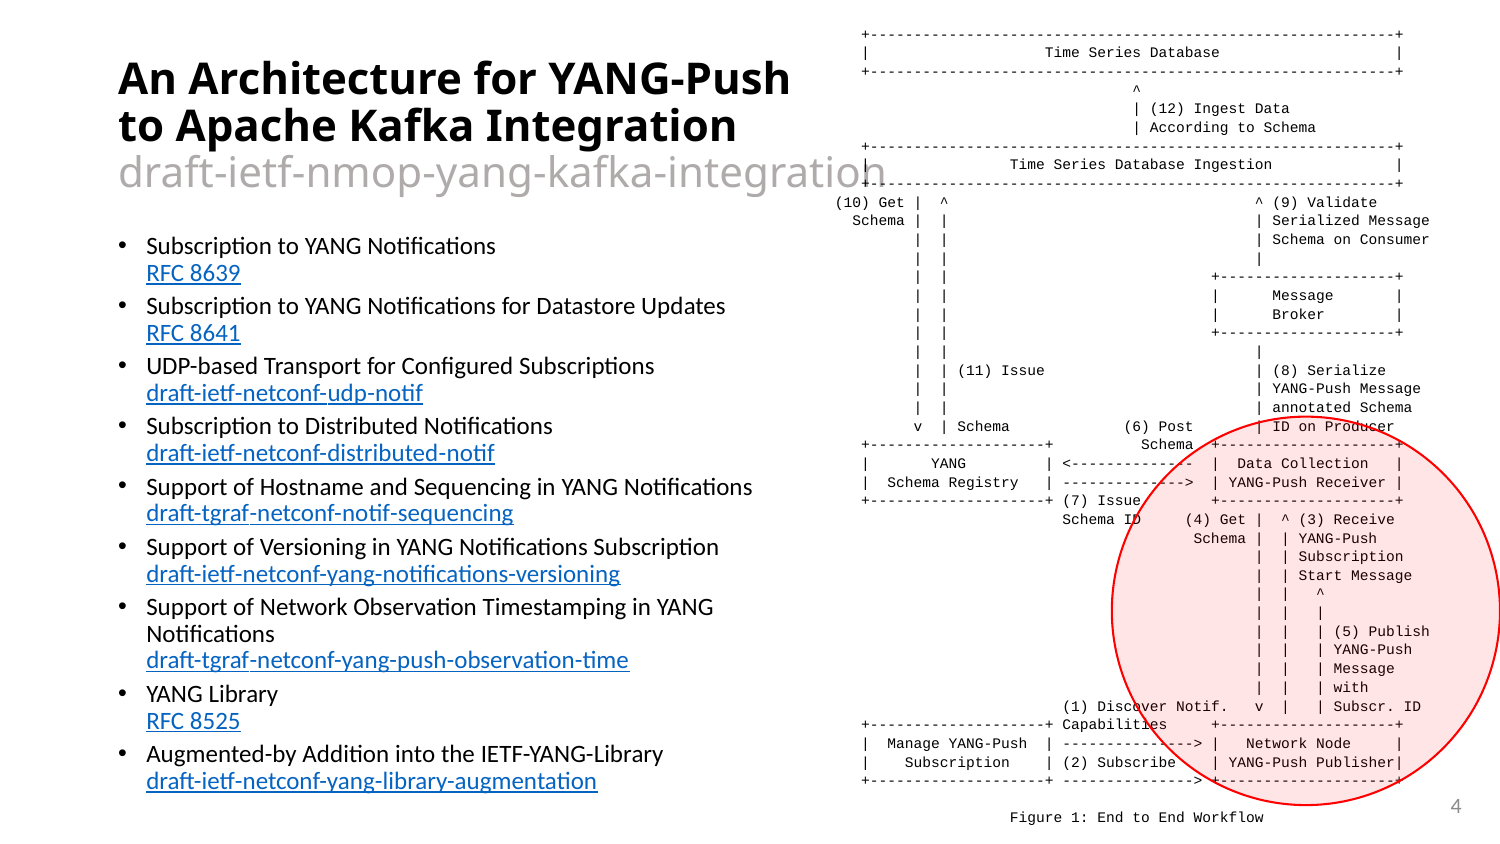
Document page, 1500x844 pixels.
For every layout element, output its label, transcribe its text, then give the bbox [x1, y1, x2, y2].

text_box +------------------------------------------------------------+ | Time Series Database | +------------------------------------------------------------+ ^ | (12) Ingest Data | According to Schema +------------------------------------------------------------+ | Time Series Database Ingestion | +------------------------------------------------------------+ (10) Get | ^ ^ (9) Validate Schema | | | Serialized Message | | | Schema on Consumer | | | | | +--------------------+ | | | Message | | | | Broker | | | +--------------------+ | | | | | (11) Issue | (8) Serialize | | | YANG-Push Message | | | annotated Schema v | Schema (6) Post | ID on Producer +--------------------+ Schema +--------------------+ | YANG | <-------------- | Data Collection | | Schema Registry | --------------> | YANG-Push Receiver | +--------------------+ (7) Issue +--------------------+ Schema ID (4) Get | ^ (3) Receive Schema | | YANG-Push | | Subscription | | Start Message | | ^ | | | | | | (5) Publish | | | YANG-Push | | | Message | | | with (1) Discover Notif. v | | Subscr. ID +--------------------+ Capabilities +--------------------+ | Manage YANG-Push | ---------------> | Network Node | | Subscription | (2) Subscribe | YANG-Push Publisher| +--------------------+ ---------------> +--------------------+ Figure 1: End to End Workflow [793, 16, 1500, 834]
title An Architecture for YANG-Push to Apache Kafka Integration draft-ietf-nmop-yang-kafka-integration [103, 44, 793, 208]
text_box [1110, 415, 1500, 807]
list Subscription to YANG Notifications RFC 8639 Subscription to YANG Notifications for Datastore Updates RFC 8641 UDP-based Transport for Configured Subscriptions draft-ietf-netconf-udp-notif Subscription to Distributed Notifications draft-ietf-netconf-distributed-notif Support of Hostname and Sequencing in YANG Notifications draft-tgraf-netconf-notif-sequencing Support of Versioning in YANG Notifications Subscription draft-ietf-netconf-yang-notifications-versioning Support of Network Observation Timestamping in YANG Notifications draft-tgraf-netconf-yang-push-observation-time YANG Library RFC 8525 Augmented-by Addition into the IETF-YANG-Library draft-ietf-netconf-yang-library-augmentation [103, 225, 772, 695]
